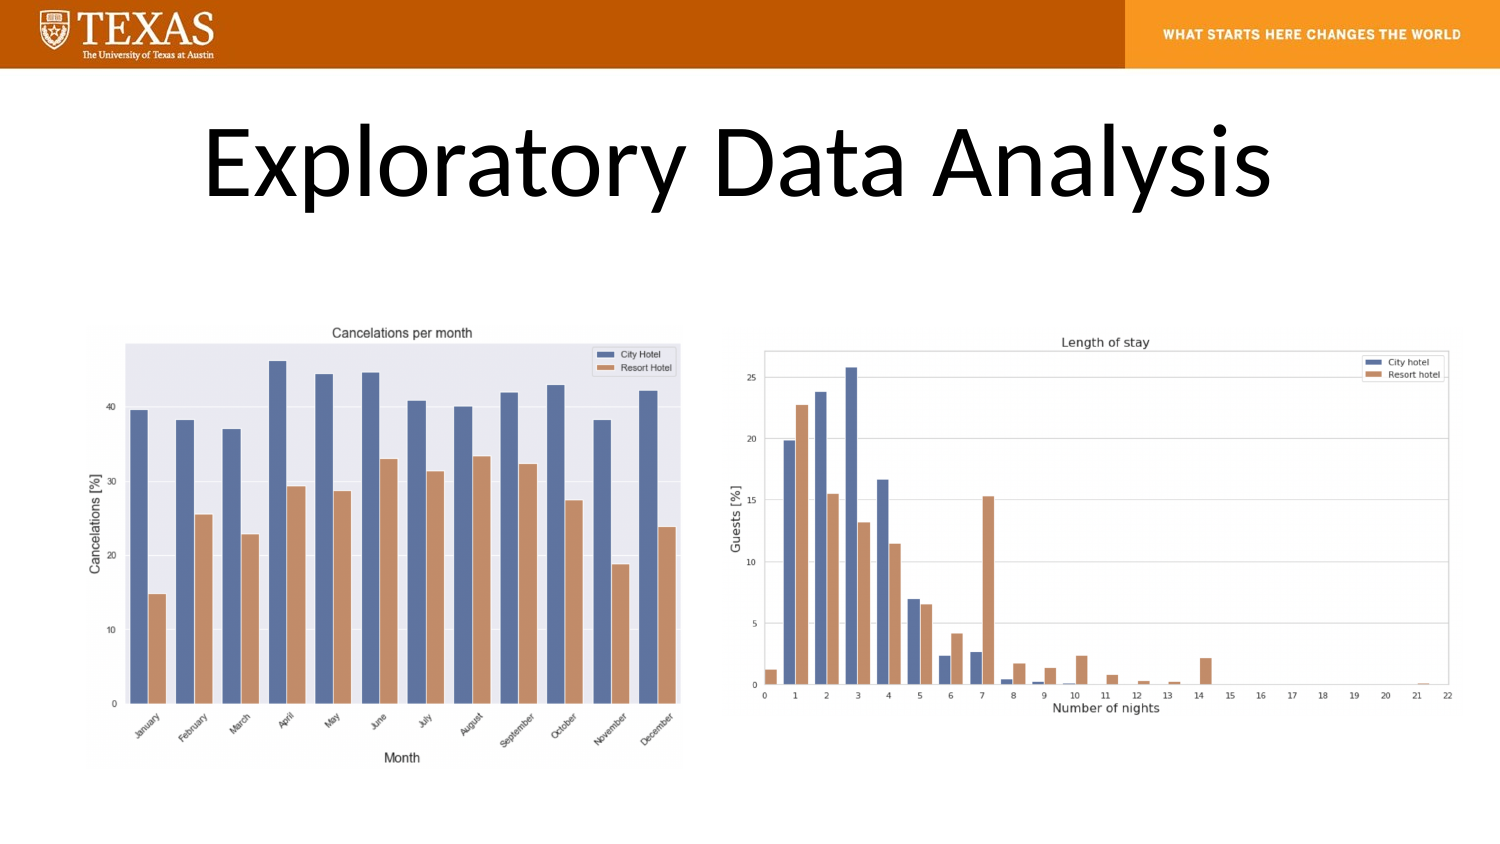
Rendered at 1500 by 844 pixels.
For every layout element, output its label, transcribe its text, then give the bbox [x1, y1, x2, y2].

picture [86, 324, 683, 769]
picture [722, 327, 1463, 717]
text_box Exploratory Data Analysis [86, 78, 1414, 247]
picture [0, 0, 1500, 76]
